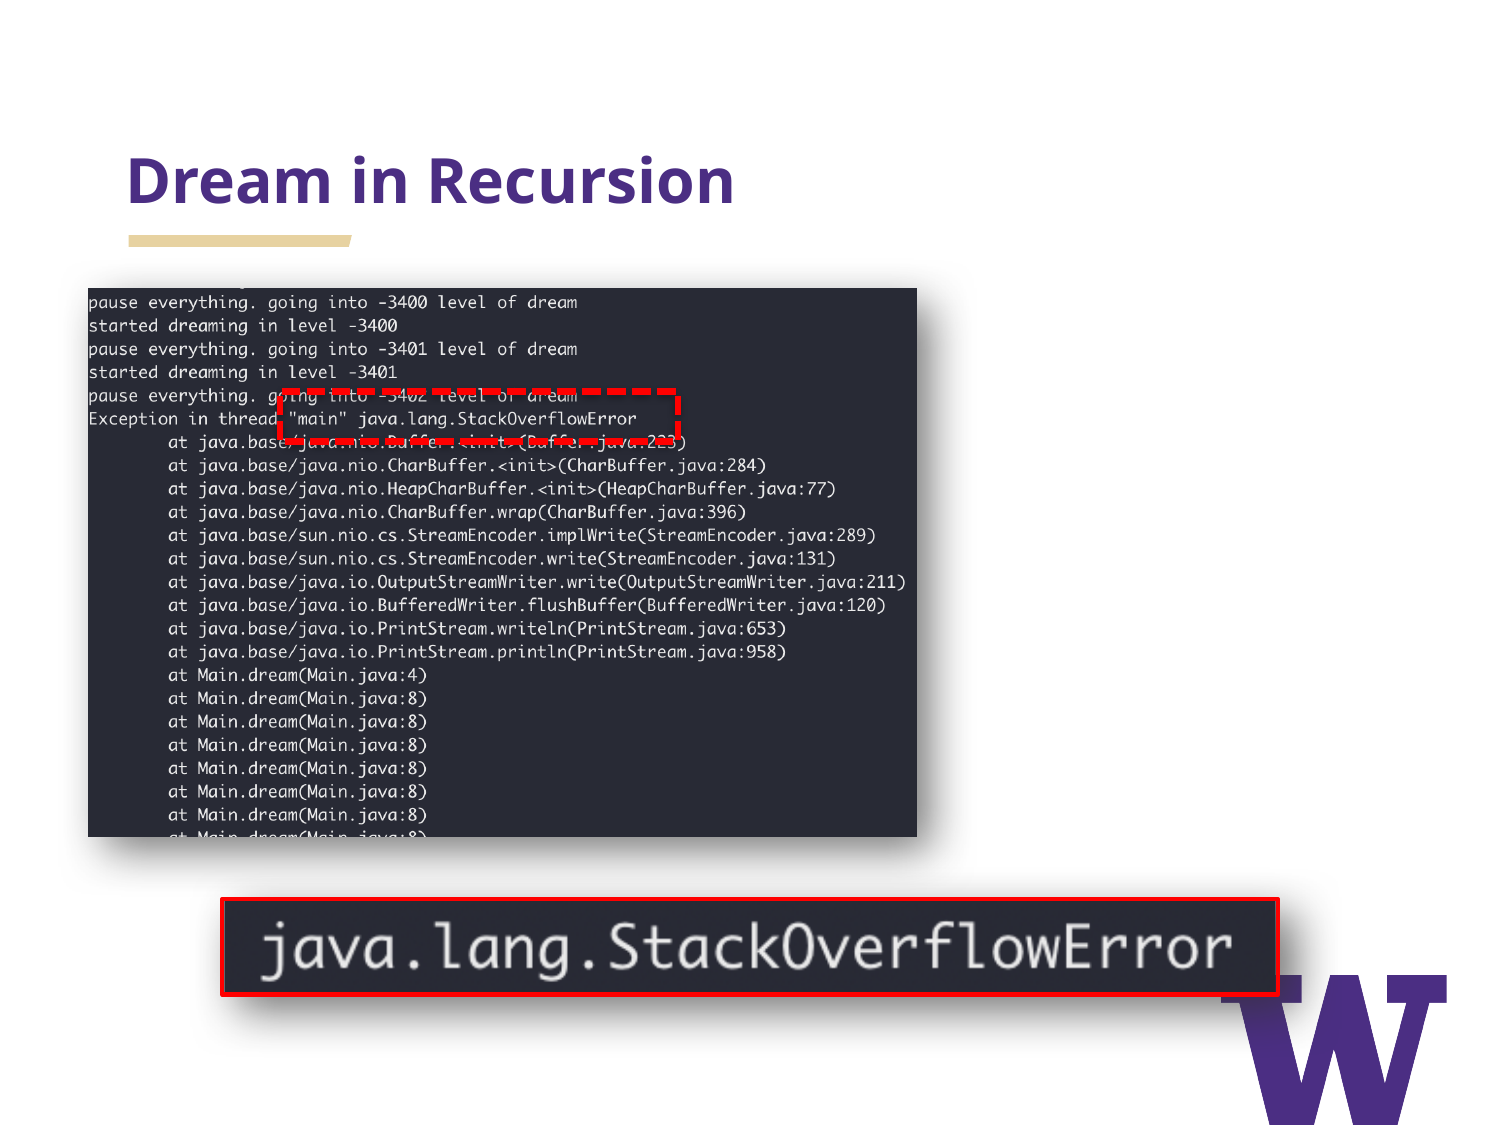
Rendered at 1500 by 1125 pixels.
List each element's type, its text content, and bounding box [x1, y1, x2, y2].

title Dream in Recursion [110, 60, 1453, 224]
picture [224, 900, 1276, 993]
picture [88, 288, 917, 837]
picture [128, 235, 352, 247]
picture [1221, 975, 1447, 1125]
